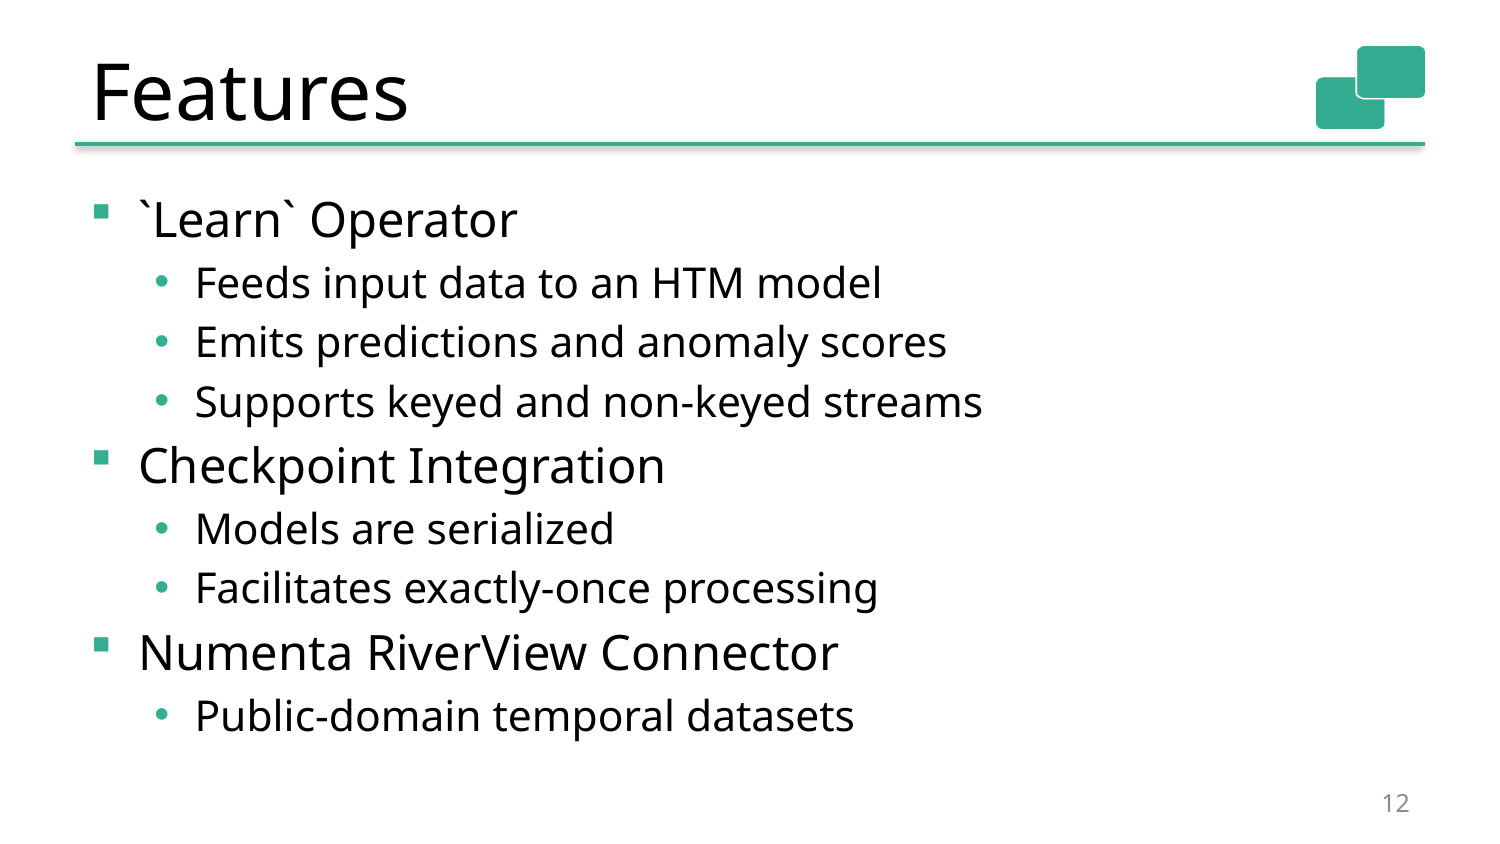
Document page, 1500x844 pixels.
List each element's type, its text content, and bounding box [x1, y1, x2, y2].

list `Learn` Operator Feeds input data to an HTM model Emits predictions and anomaly scores Supports keyed and non-keyed streams Checkpoint Integration Models are serialized Facilitates exactly-once processing Numenta RiverView Connector Public-domain temporal datasets [75, 181, 1408, 754]
title Features [75, 33, 1302, 145]
picture [1316, 46, 1425, 129]
slide_number 12 [1074, 782, 1425, 827]
